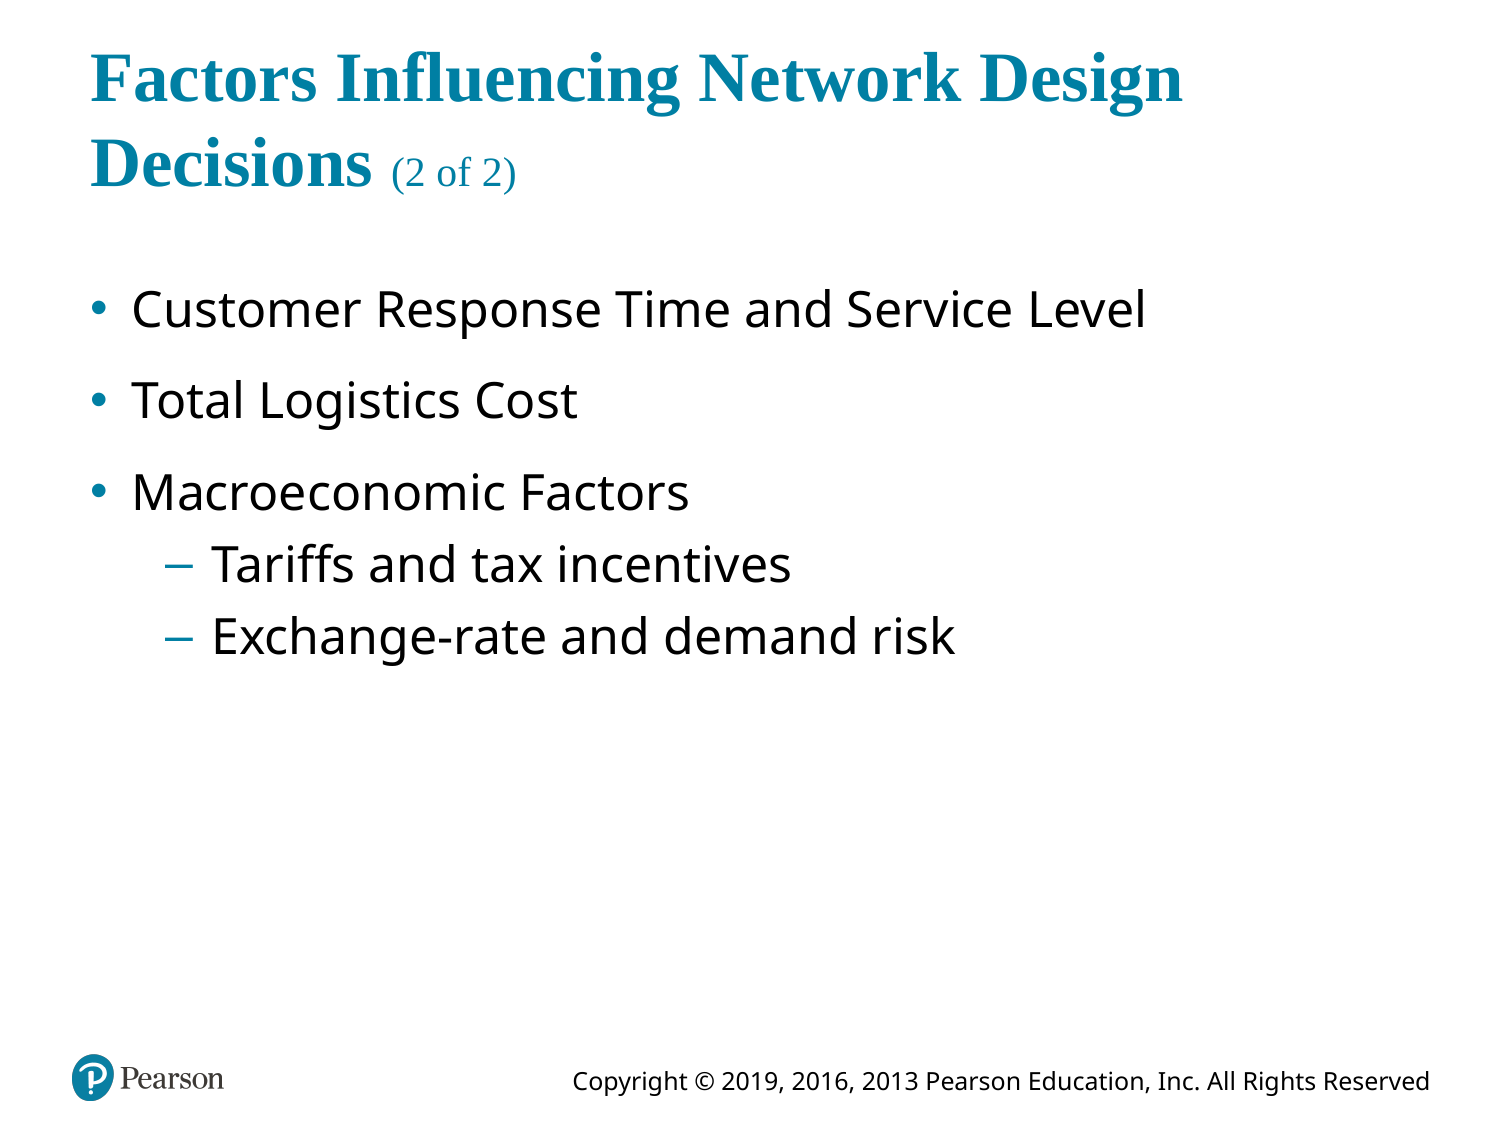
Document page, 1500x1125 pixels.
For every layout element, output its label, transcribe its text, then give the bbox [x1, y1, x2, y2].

title Factors Influencing Network Design Decisions (2 of 2) [75, 0, 1425, 216]
list Customer Response Time and Service Level Total Logistics Cost Macroeconomic Factors Tariffs and tax incentives Exchange-rate and demand risk [75, 262, 1425, 931]
picture [98, 1054, 224, 1101]
picture [80, 1063, 106, 1088]
picture [72, 1054, 88, 1070]
picture [72, 1087, 83, 1101]
